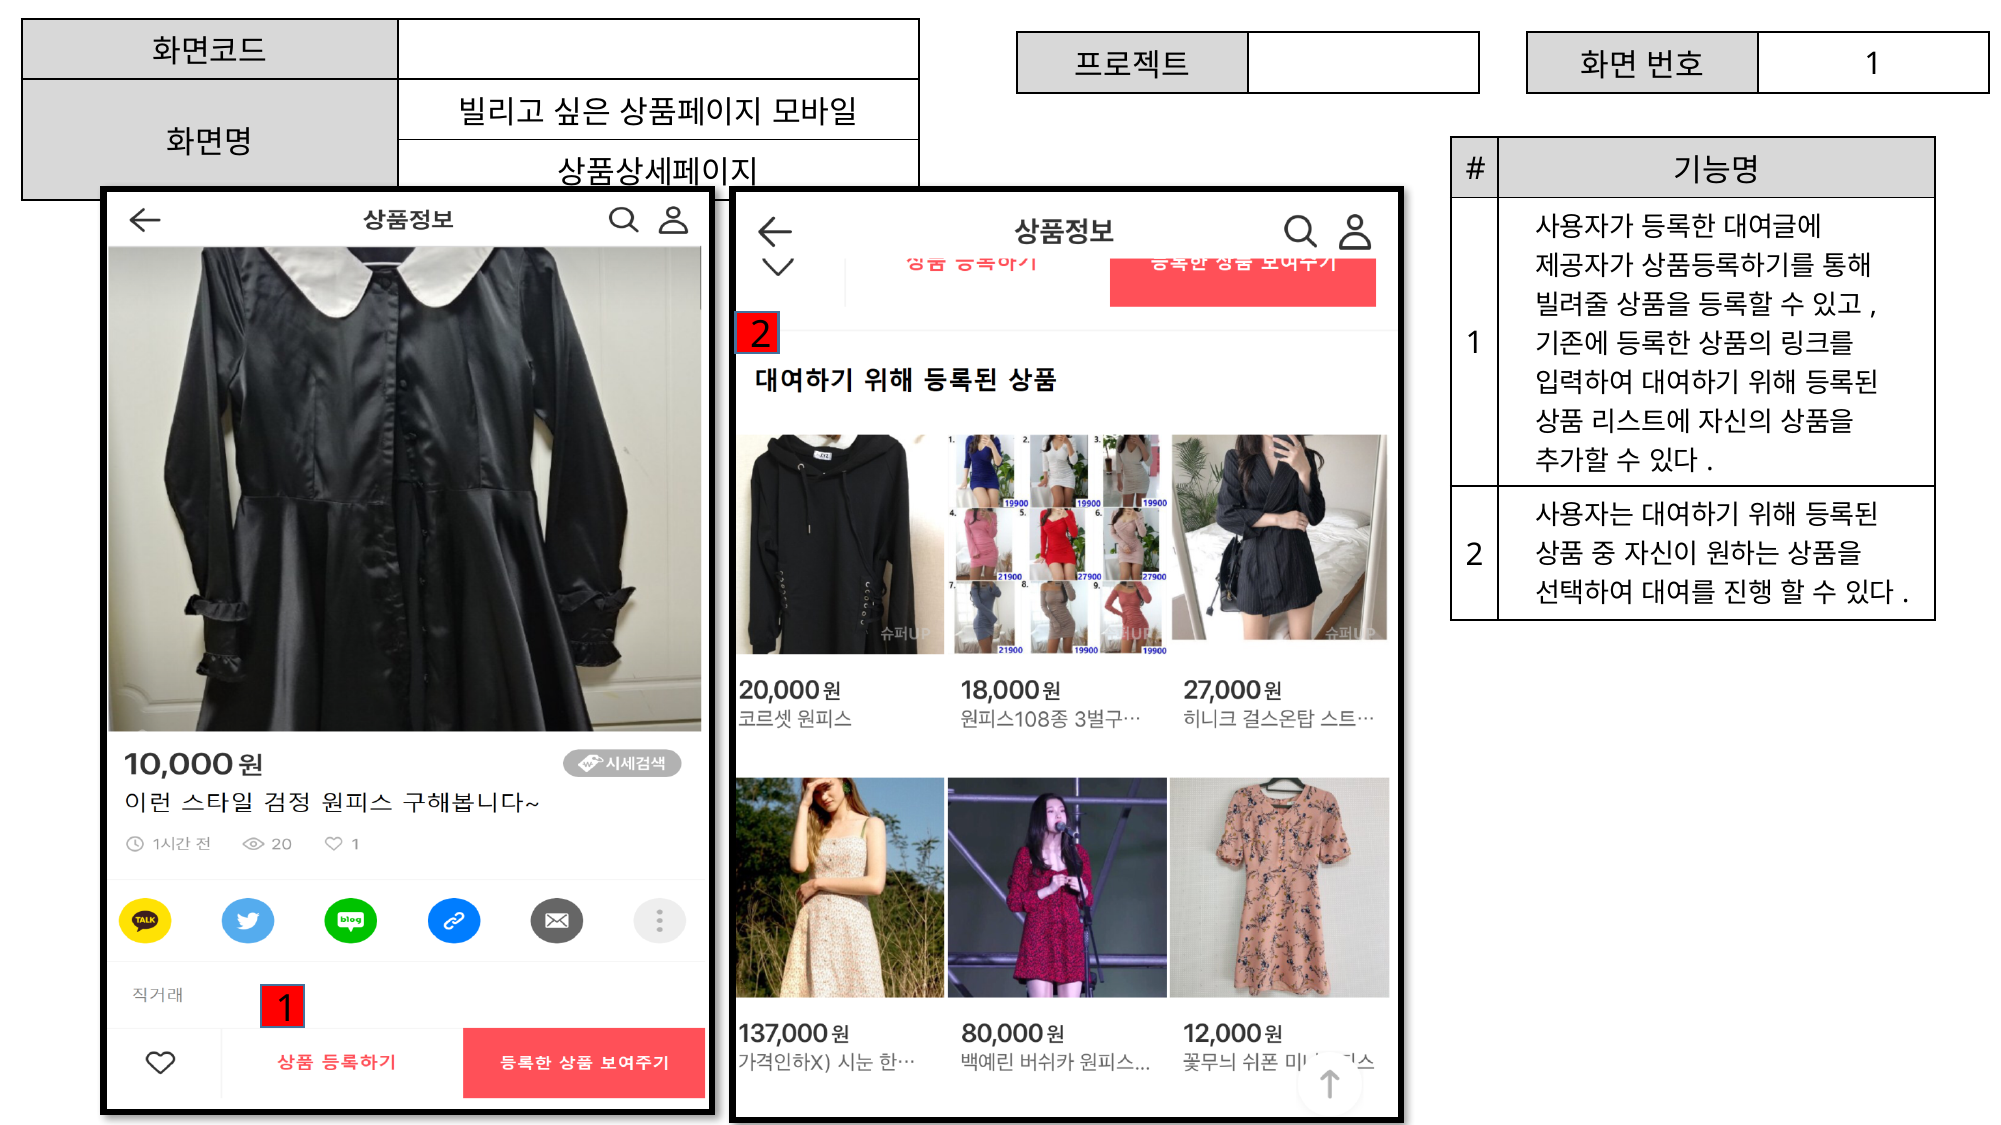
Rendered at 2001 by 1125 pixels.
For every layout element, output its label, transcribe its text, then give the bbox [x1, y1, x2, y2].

table_header [399, 20, 918, 78]
table_cell 1 [1452, 198, 1497, 485]
table_cell 사용자가 등록한 대여글에 제공자가 상품등록하기를 통해 빌려줄 상품을 등록할 수 있고, 기존에 등록한 상품의 링크를 입력하여 대여하기 위해 등록된 상품 리스트에 자신의 상품을 추가할 수 있다. [1499, 198, 1934, 485]
picture [735, 192, 1398, 1118]
table_header 프로젝트 [1018, 33, 1247, 92]
table_header 기능명 [1499, 138, 1934, 197]
table_cell 상품상세페이지 [399, 140, 918, 194]
table_header [1249, 33, 1478, 92]
table_cell 빌리고 싶은 상품페이지 모바일 [399, 80, 918, 139]
table_cell 사용자는 대여하기 위해 등록된 상품 중 자신이 원하는 상품을 선택하여 대여를 진행 할 수 있다. [1499, 487, 1934, 619]
table_header 화면코드 [23, 20, 397, 78]
table_header # [1452, 138, 1497, 197]
table_header 1 [1759, 33, 1988, 92]
table_cell 화면명 [23, 80, 397, 199]
table_cell 2 [1452, 487, 1497, 619]
picture [106, 192, 710, 1110]
table_header 화면 번호 [1528, 33, 1757, 92]
